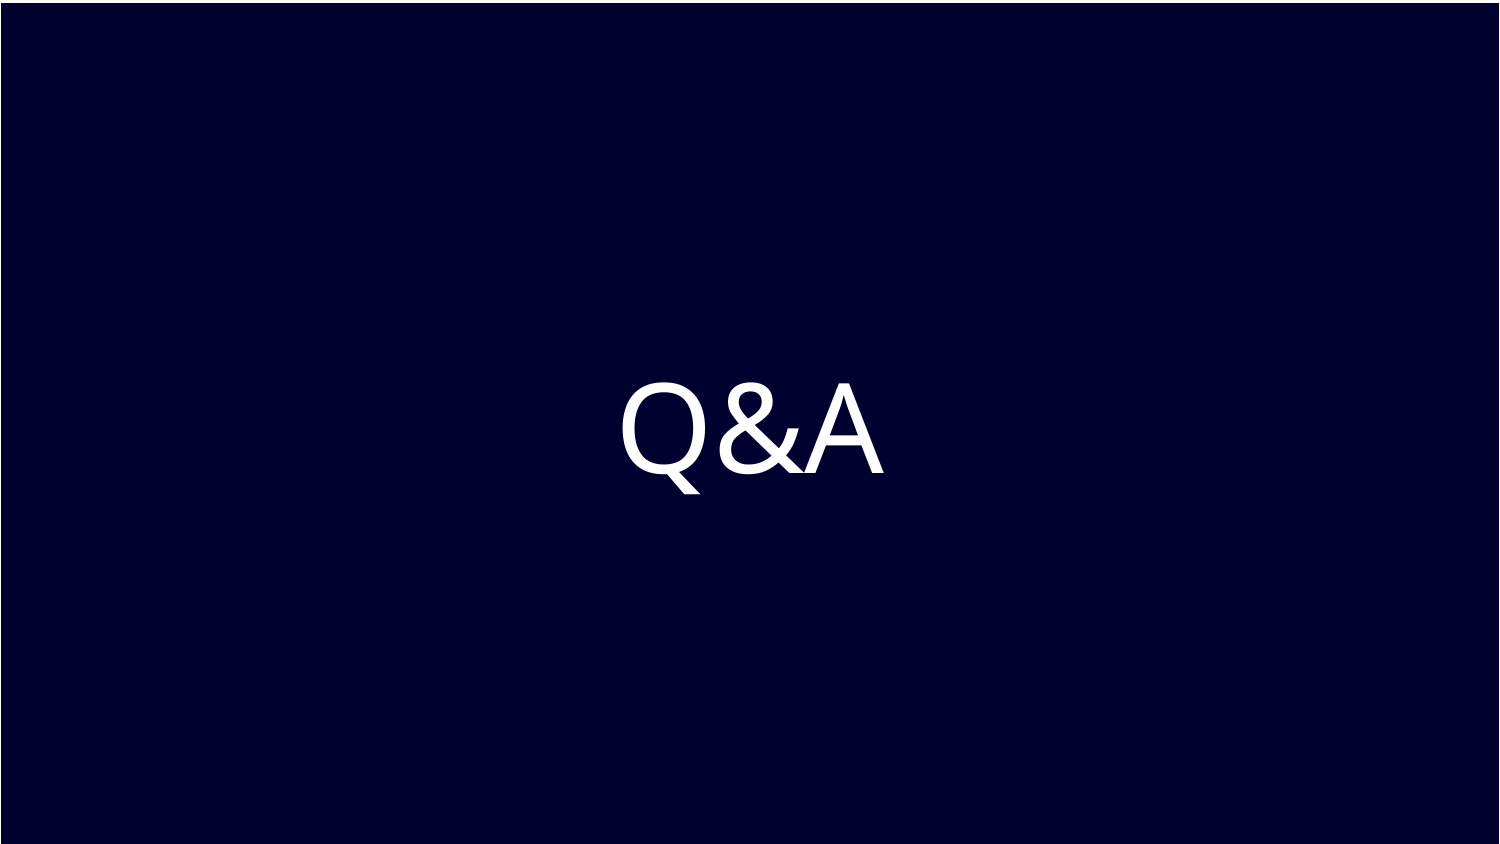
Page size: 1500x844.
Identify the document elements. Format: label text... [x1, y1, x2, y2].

text_box Q&A [0, 1, 1500, 844]
